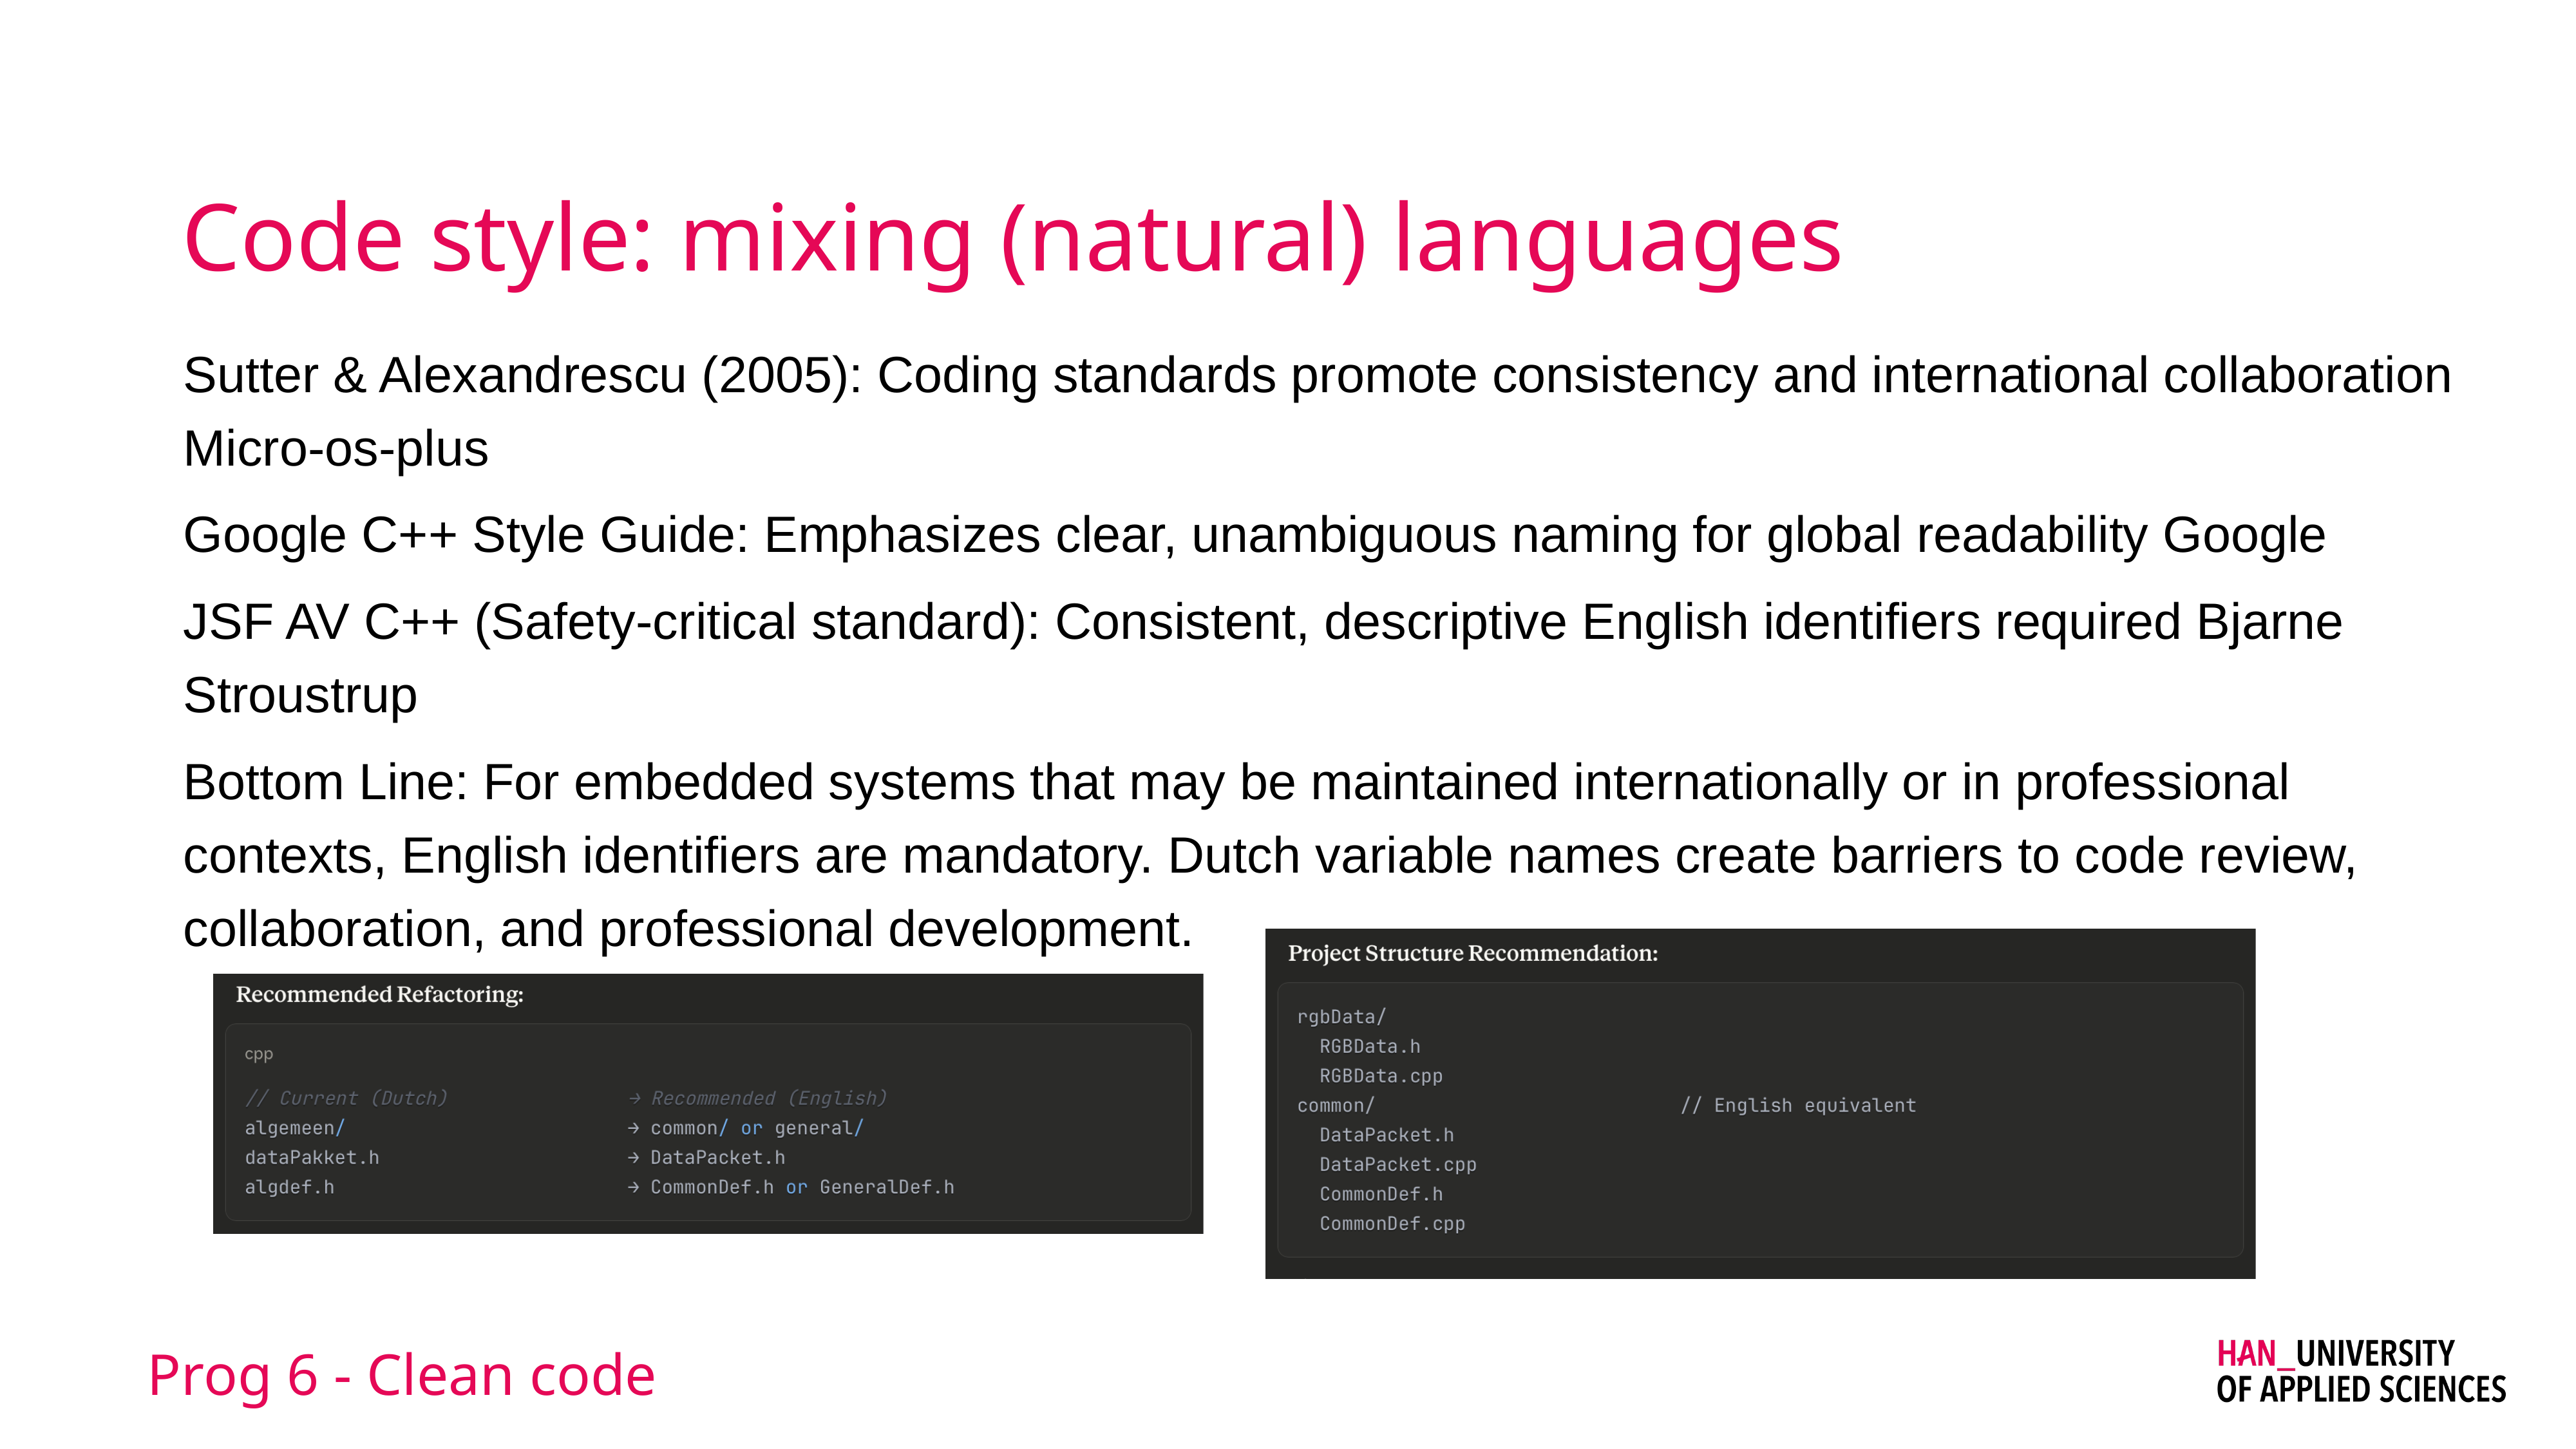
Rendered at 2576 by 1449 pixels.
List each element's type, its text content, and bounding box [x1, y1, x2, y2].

title Code style: mixing (natural) languages [176, 77, 2400, 296]
picture [2209, 1313, 2540, 1449]
picture [213, 974, 1204, 1234]
list Sutter & Alexandrescu (2005): Coding standards promote consistency and international collaboration Micro-os-plus Google C++ Style Guide: Emphasizes clear, unambiguous naming for global readability Google JSF AV C++ (Safety-critical standard): Consistent, descriptive English identifiers required Bjarne Stroustrup Bottom Line: For embedded systems that may be maintained internationally or in professional contexts, English identifiers are mandatory. Dutch variable names create barriers to code review, collaboration, and professional development. [178, 324, 2485, 1307]
picture [1265, 929, 2256, 1279]
